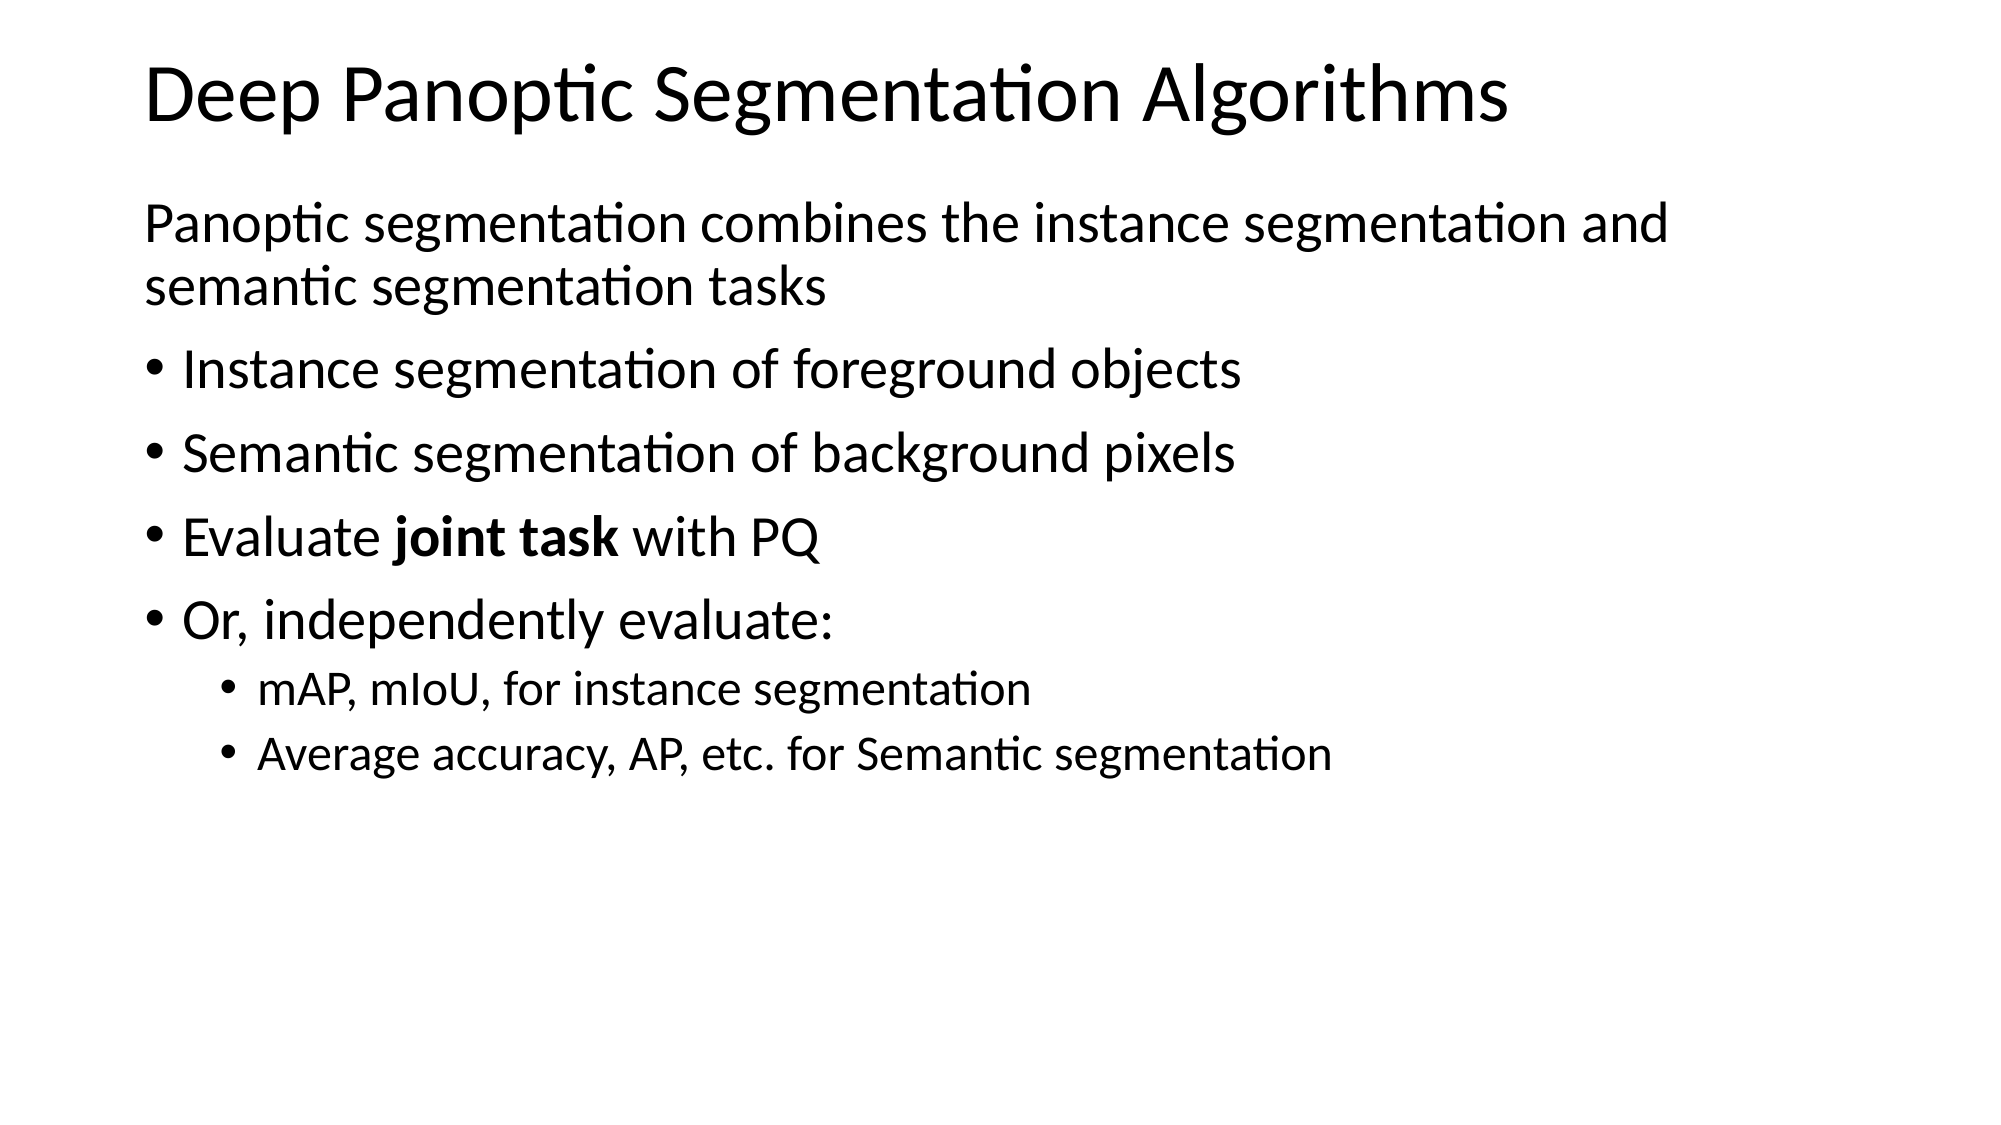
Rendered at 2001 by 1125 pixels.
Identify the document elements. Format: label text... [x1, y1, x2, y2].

list Panoptic segmentation combines the instance segmentation and semantic segmentation tasks Instance segmentation of foreground objects Semantic segmentation of background pixels Evaluate joint task with PQ Or, independently evaluate: mAP, mIoU, for instance segmentation Average accuracy, AP, etc. for Semantic segmentation [129, 184, 1855, 1102]
title Deep Panoptic Segmentation Algorithms [129, 22, 1855, 166]
